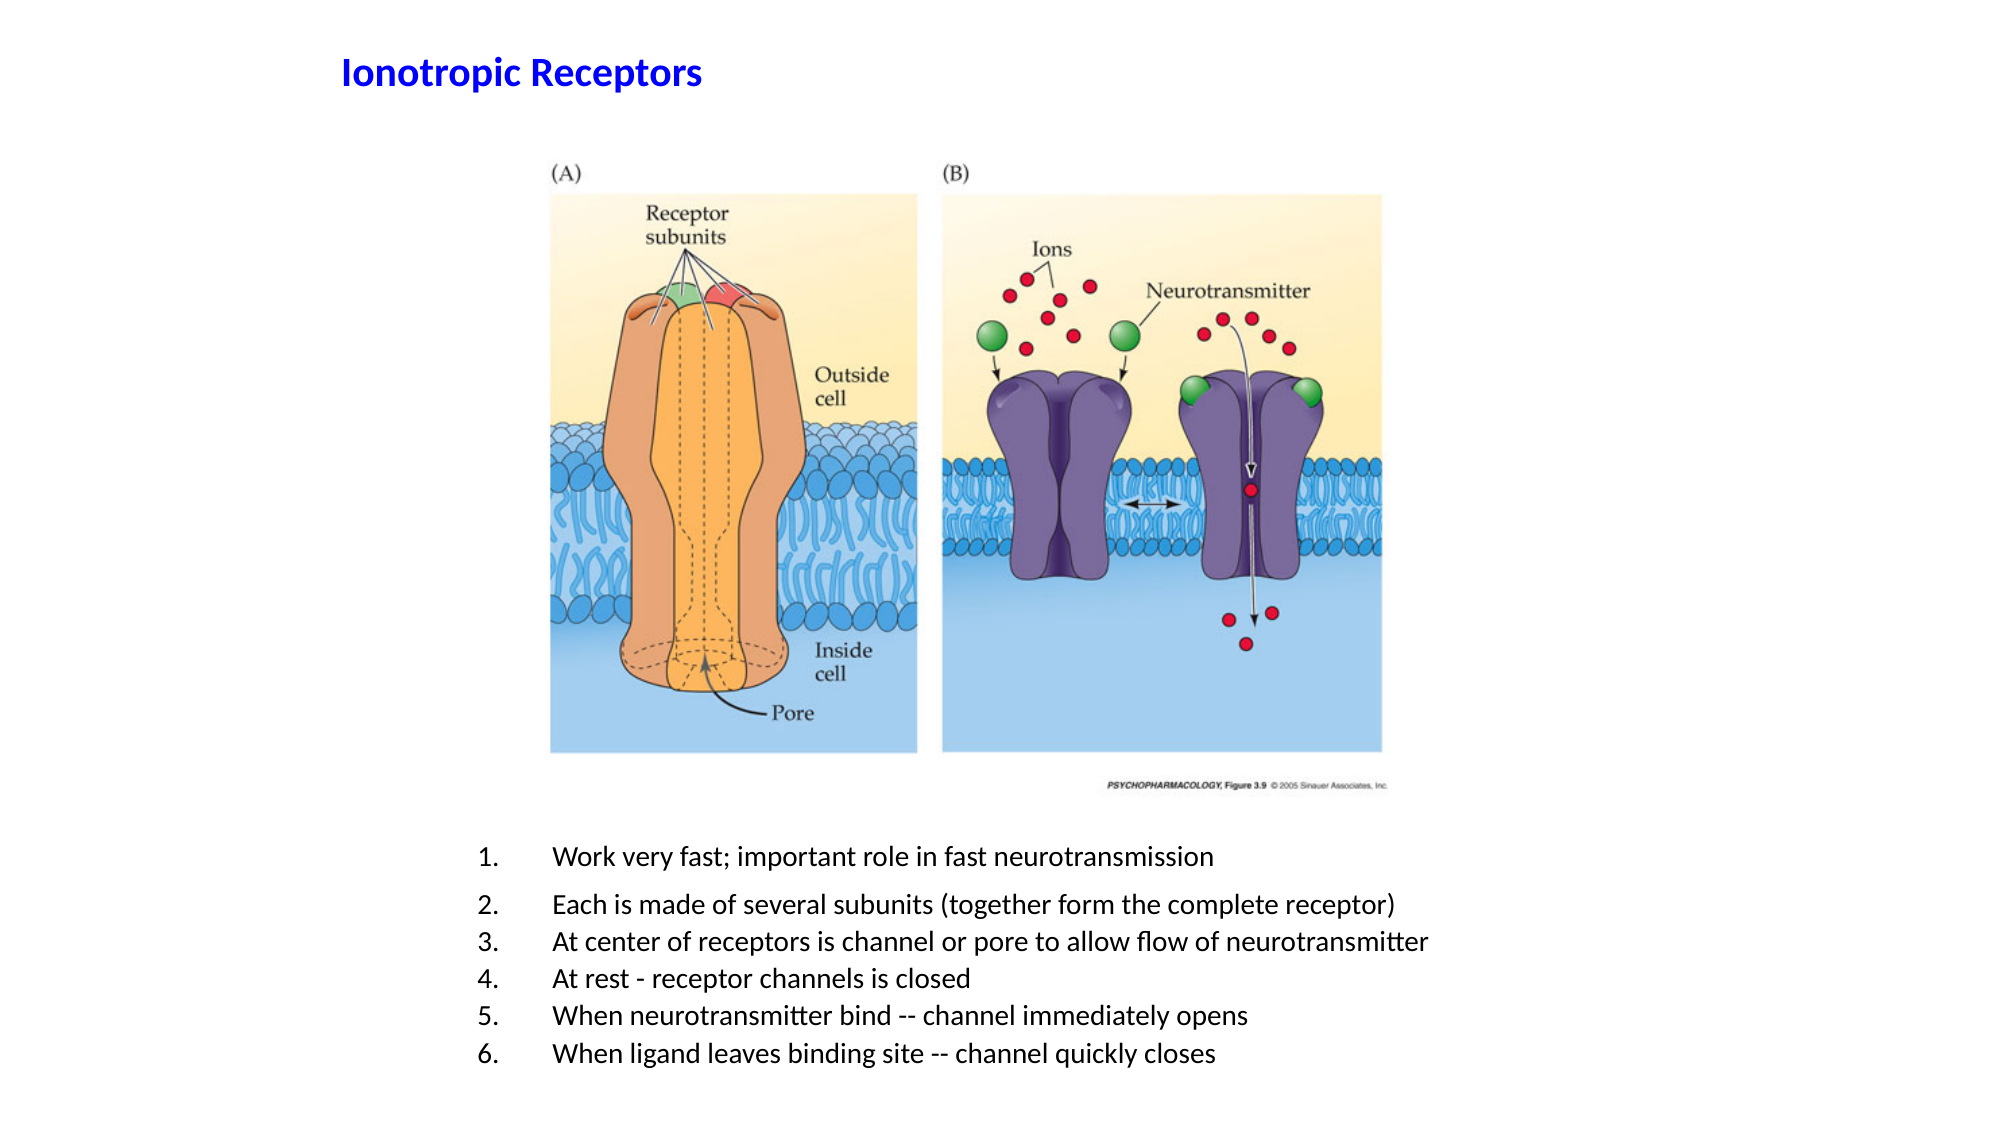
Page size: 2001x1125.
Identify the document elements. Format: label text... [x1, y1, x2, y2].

picture [537, 149, 1401, 798]
text_box Ionotropic Receptors [326, 37, 718, 103]
text_box Work very fast; important role in fast neurotransmission Each is made of several subunits (together form the complete receptor) At center of receptors is channel or pore to allow flow of neurotransmitter At rest - receptor channels is closed When neurotransmitter bind -- channel immediately opens When ligand leaves binding site -- channel quickly closes [462, 787, 1588, 1077]
